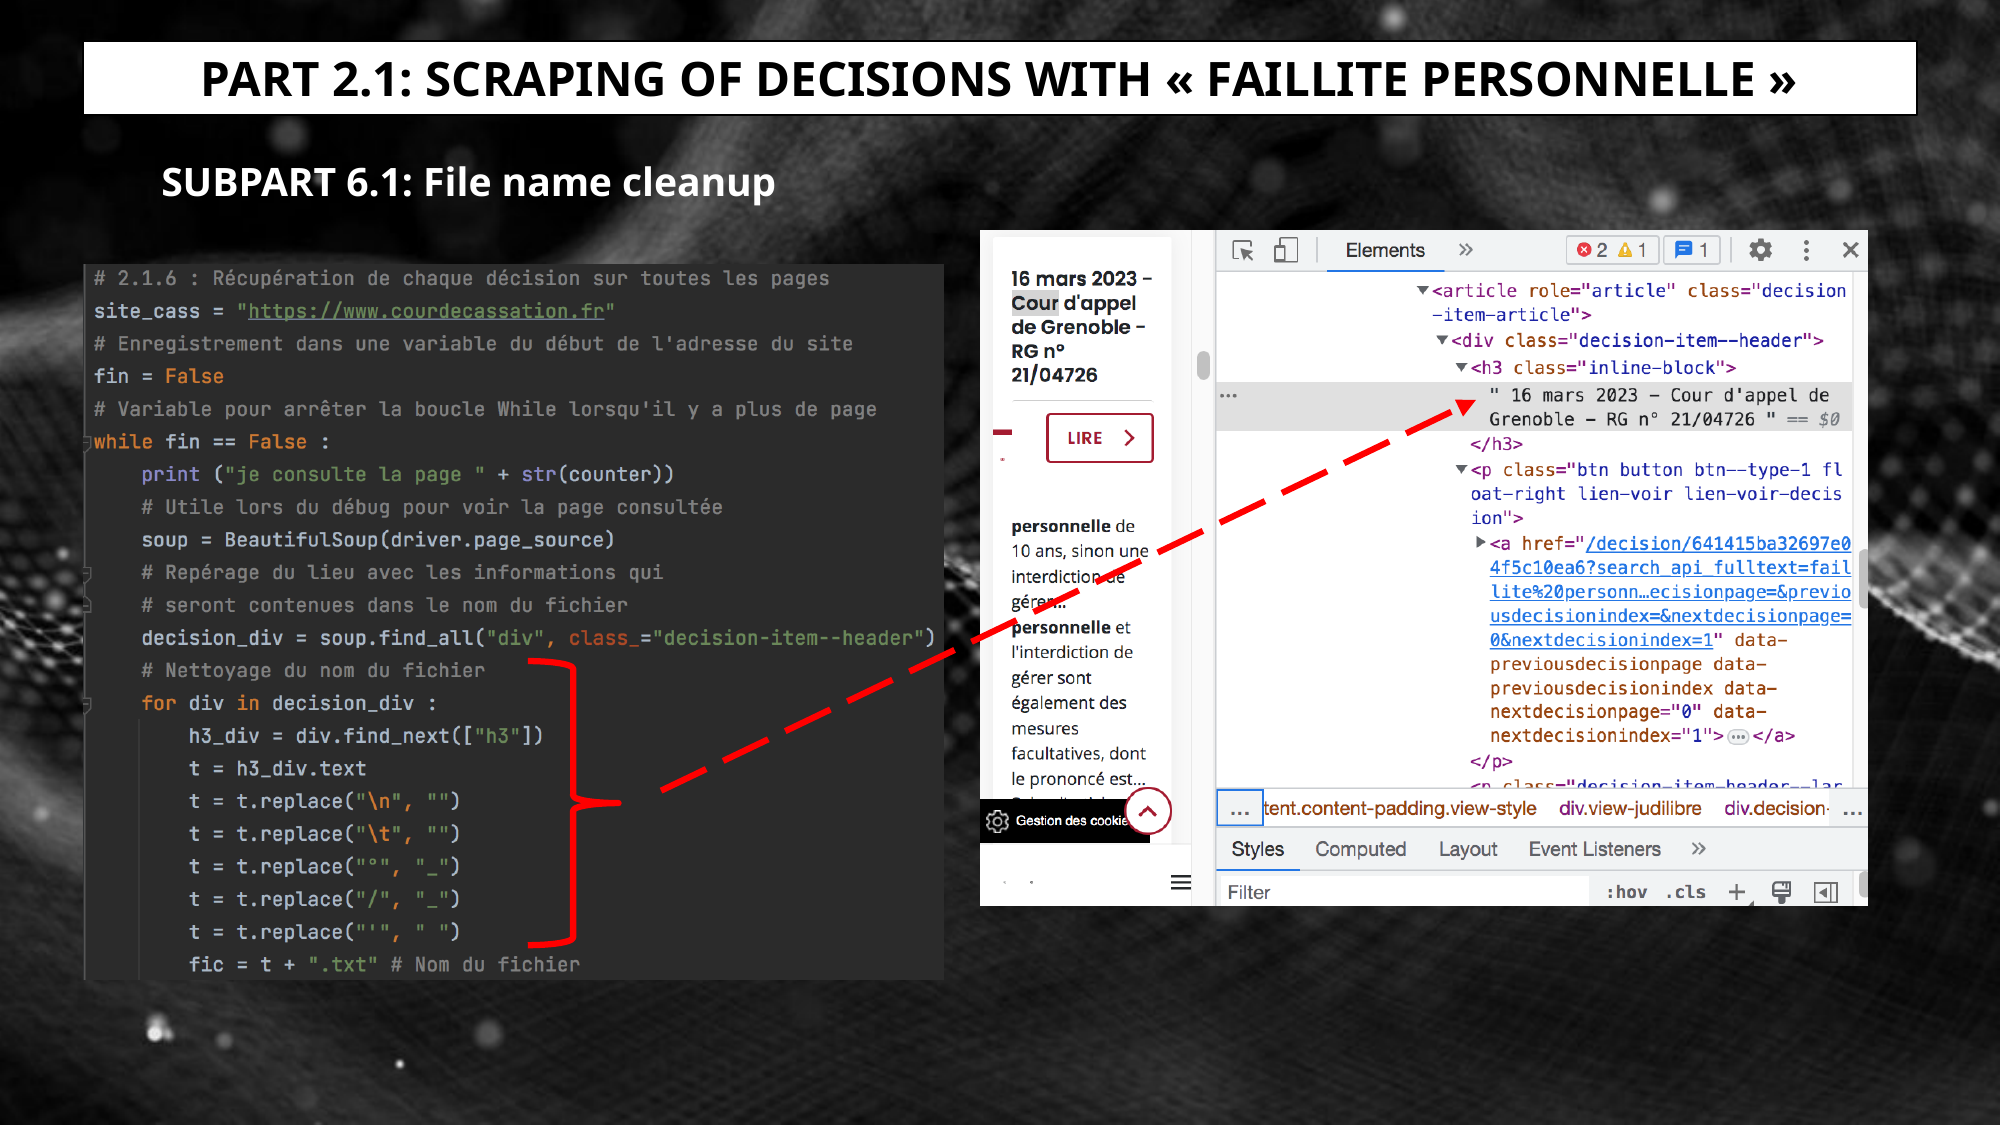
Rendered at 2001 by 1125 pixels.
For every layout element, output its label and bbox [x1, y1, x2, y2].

text_box [661, 399, 1476, 791]
picture [0, 0, 2000, 1125]
